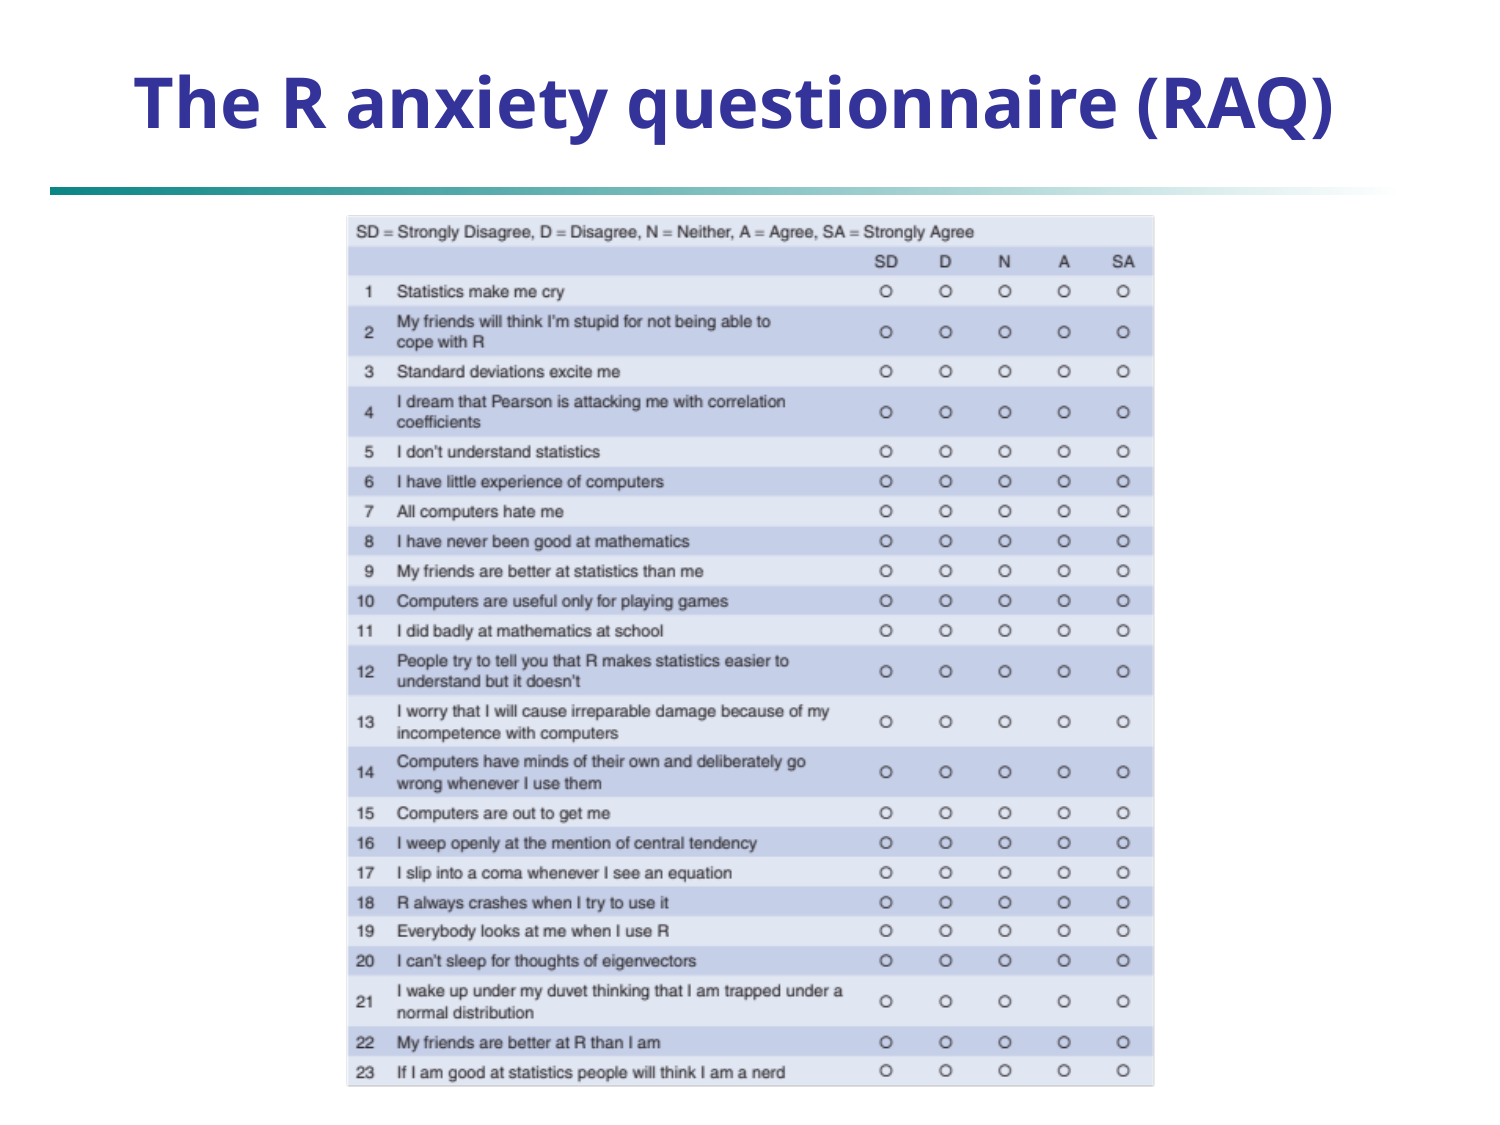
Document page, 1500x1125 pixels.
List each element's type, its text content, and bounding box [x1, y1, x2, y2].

picture [336, 207, 1156, 1088]
title The R anxiety questionnaire (RAQ) [24, 50, 1463, 150]
